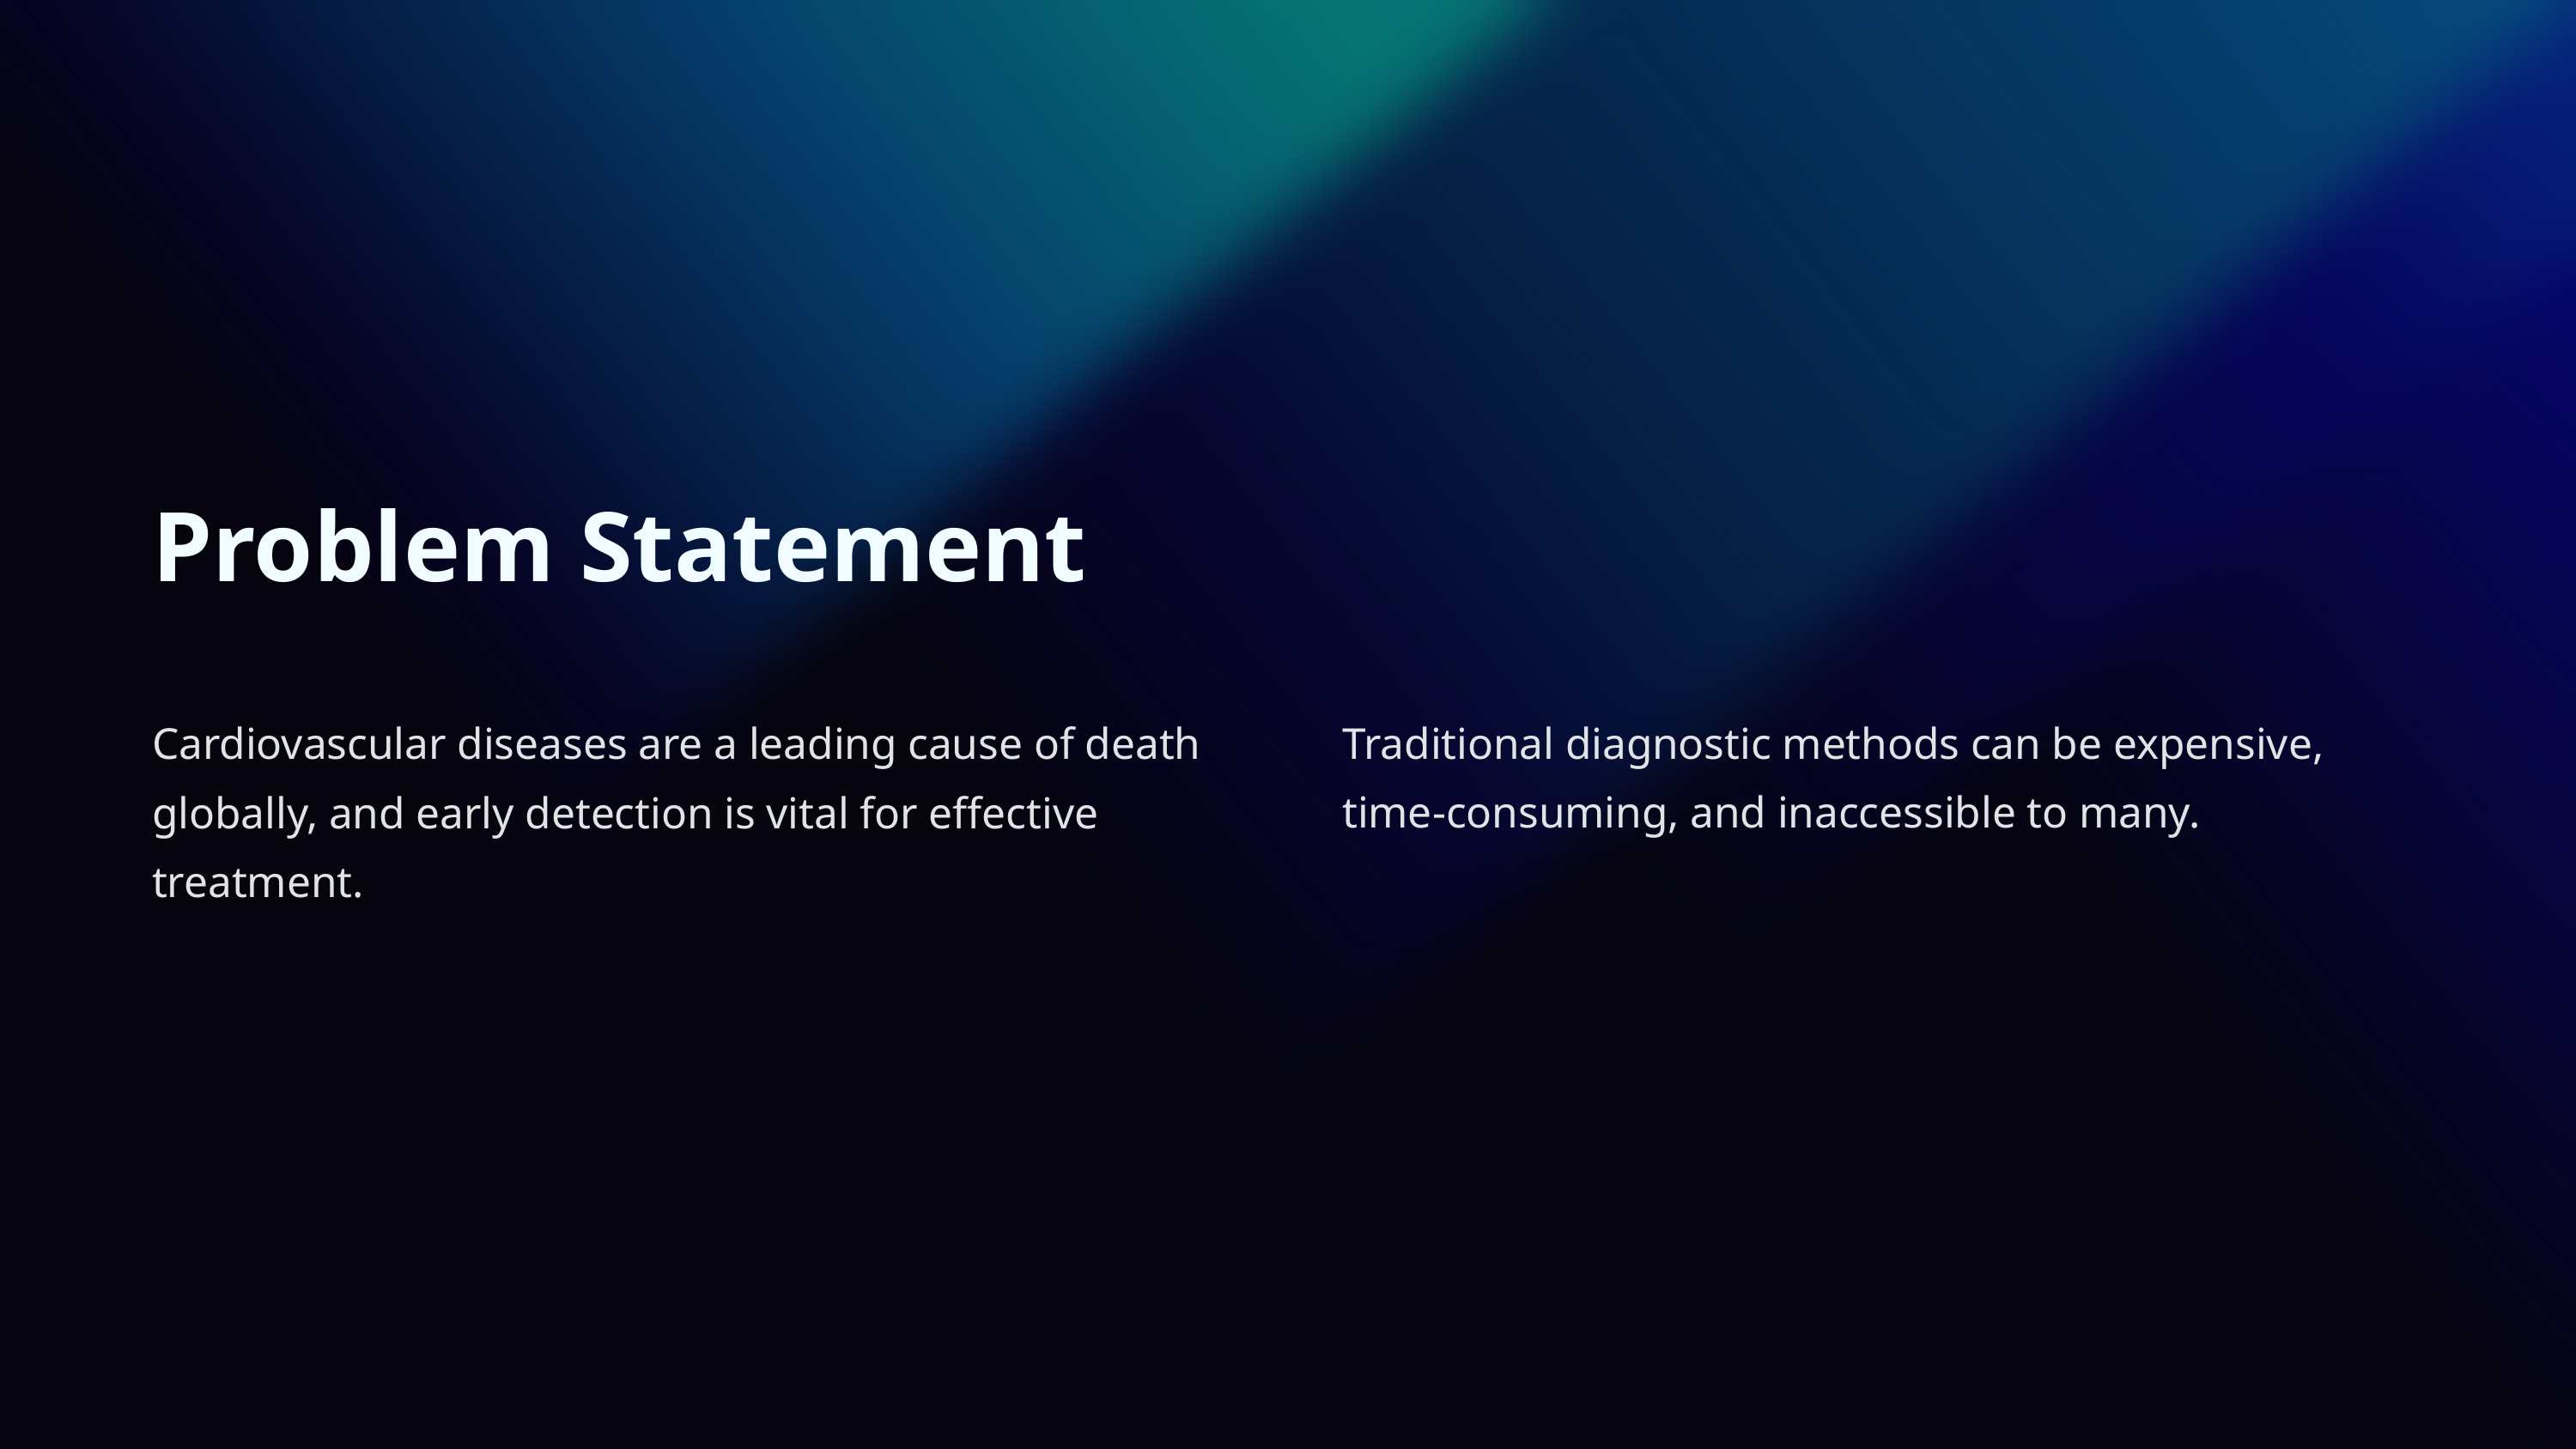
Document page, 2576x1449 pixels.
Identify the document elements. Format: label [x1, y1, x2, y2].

text_box [0, 0, 2576, 1449]
